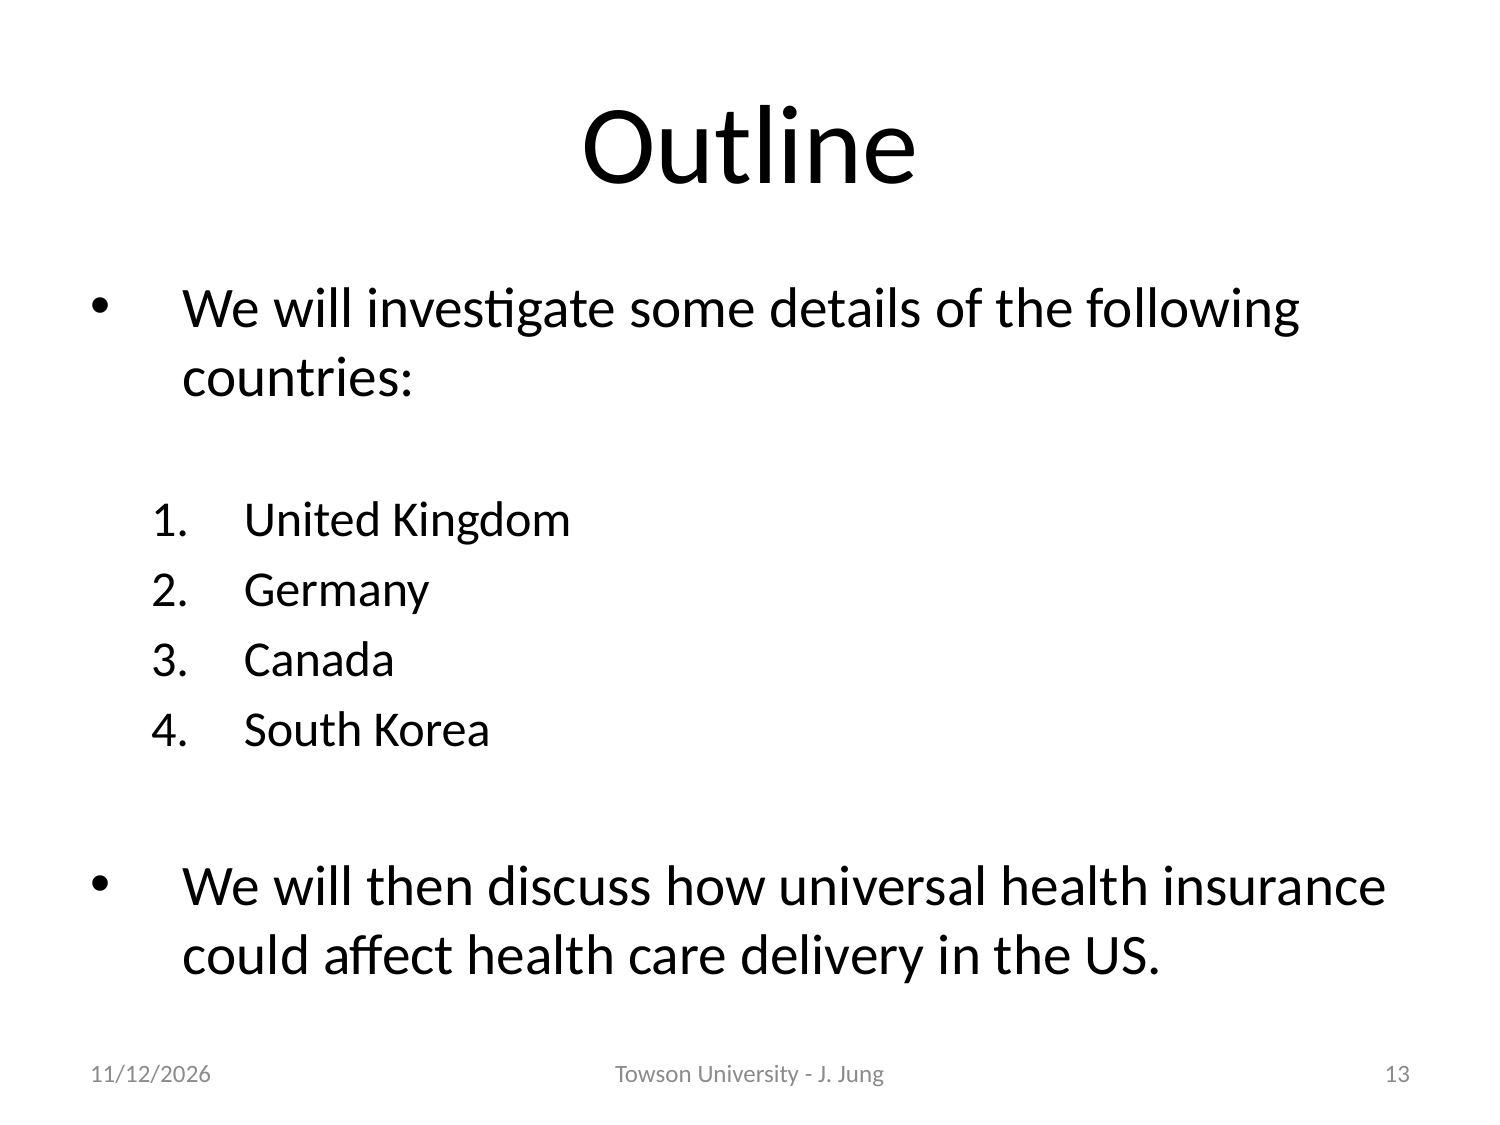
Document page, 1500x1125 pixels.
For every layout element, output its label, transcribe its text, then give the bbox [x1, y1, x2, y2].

list We will investigate some details of the following countries: United Kingdom Germany Canada South Korea We will then discuss how universal health insurance could affect health care delivery in the US. [75, 262, 1425, 1005]
footer Towson University - J. Jung [512, 1042, 988, 1103]
slide_number 13 [1074, 1042, 1425, 1103]
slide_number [75, 1042, 425, 1103]
title Outline [75, 45, 1425, 233]
